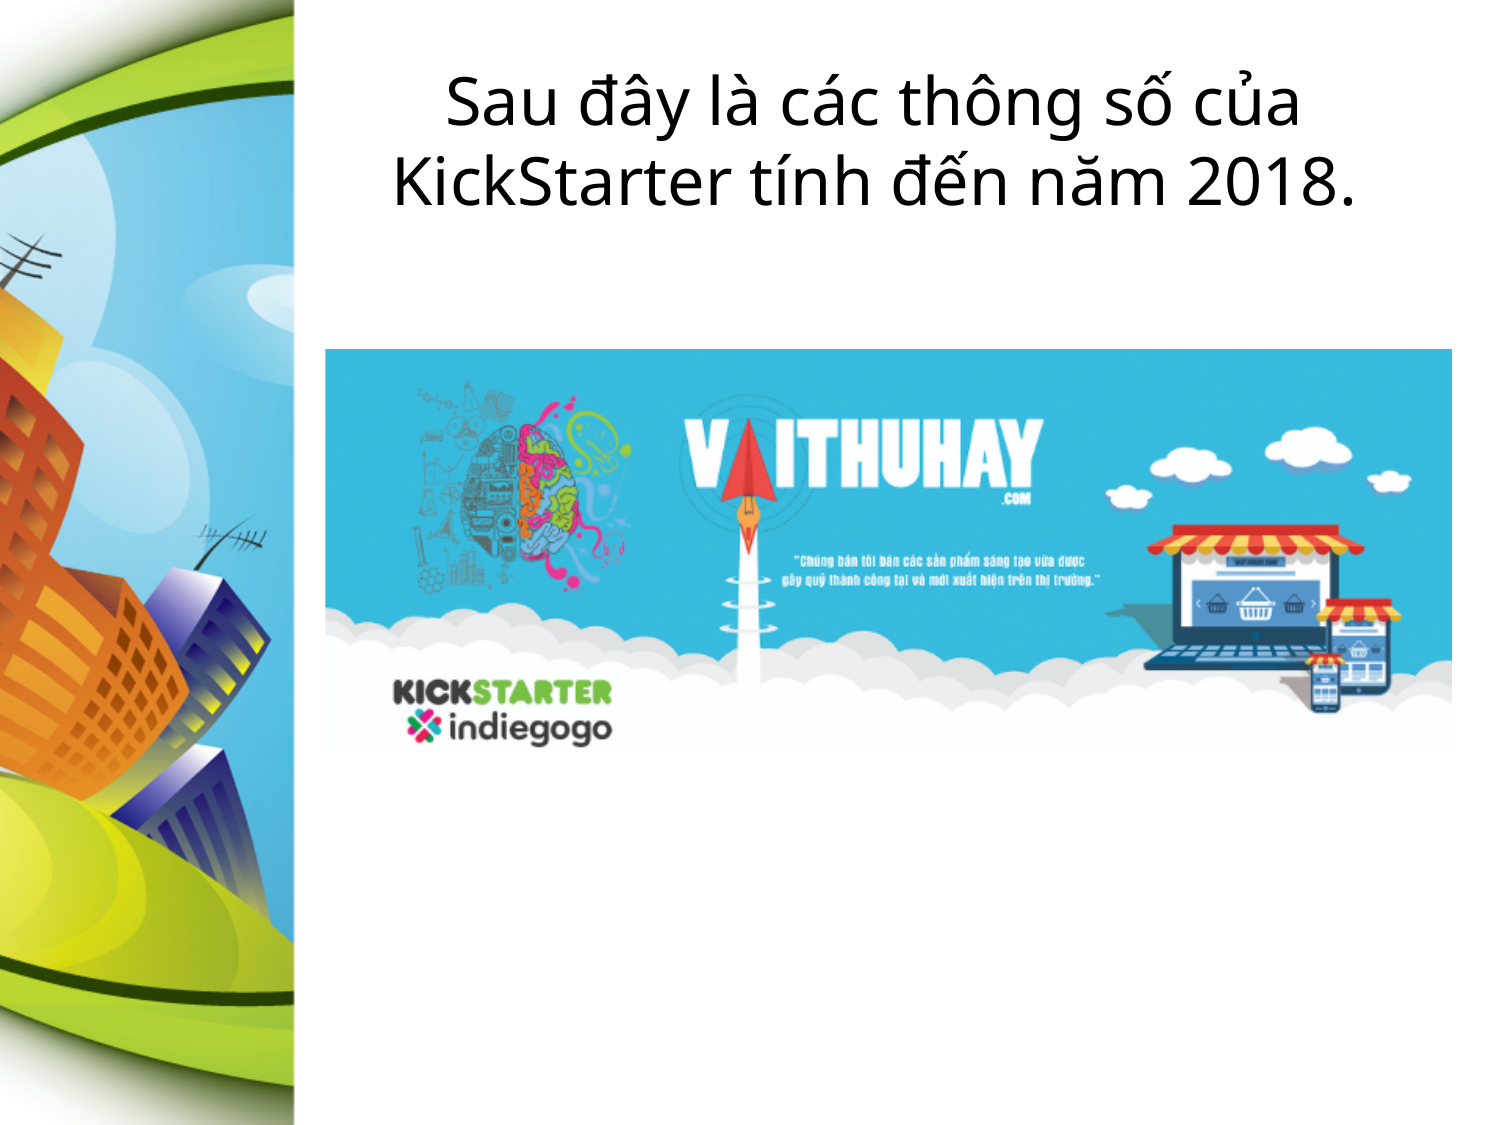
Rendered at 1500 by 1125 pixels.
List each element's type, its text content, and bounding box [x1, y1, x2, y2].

title Sau đây là các thông số của KickStarter tính đến năm 2018. [324, 45, 1425, 233]
picture [0, 0, 1500, 1125]
